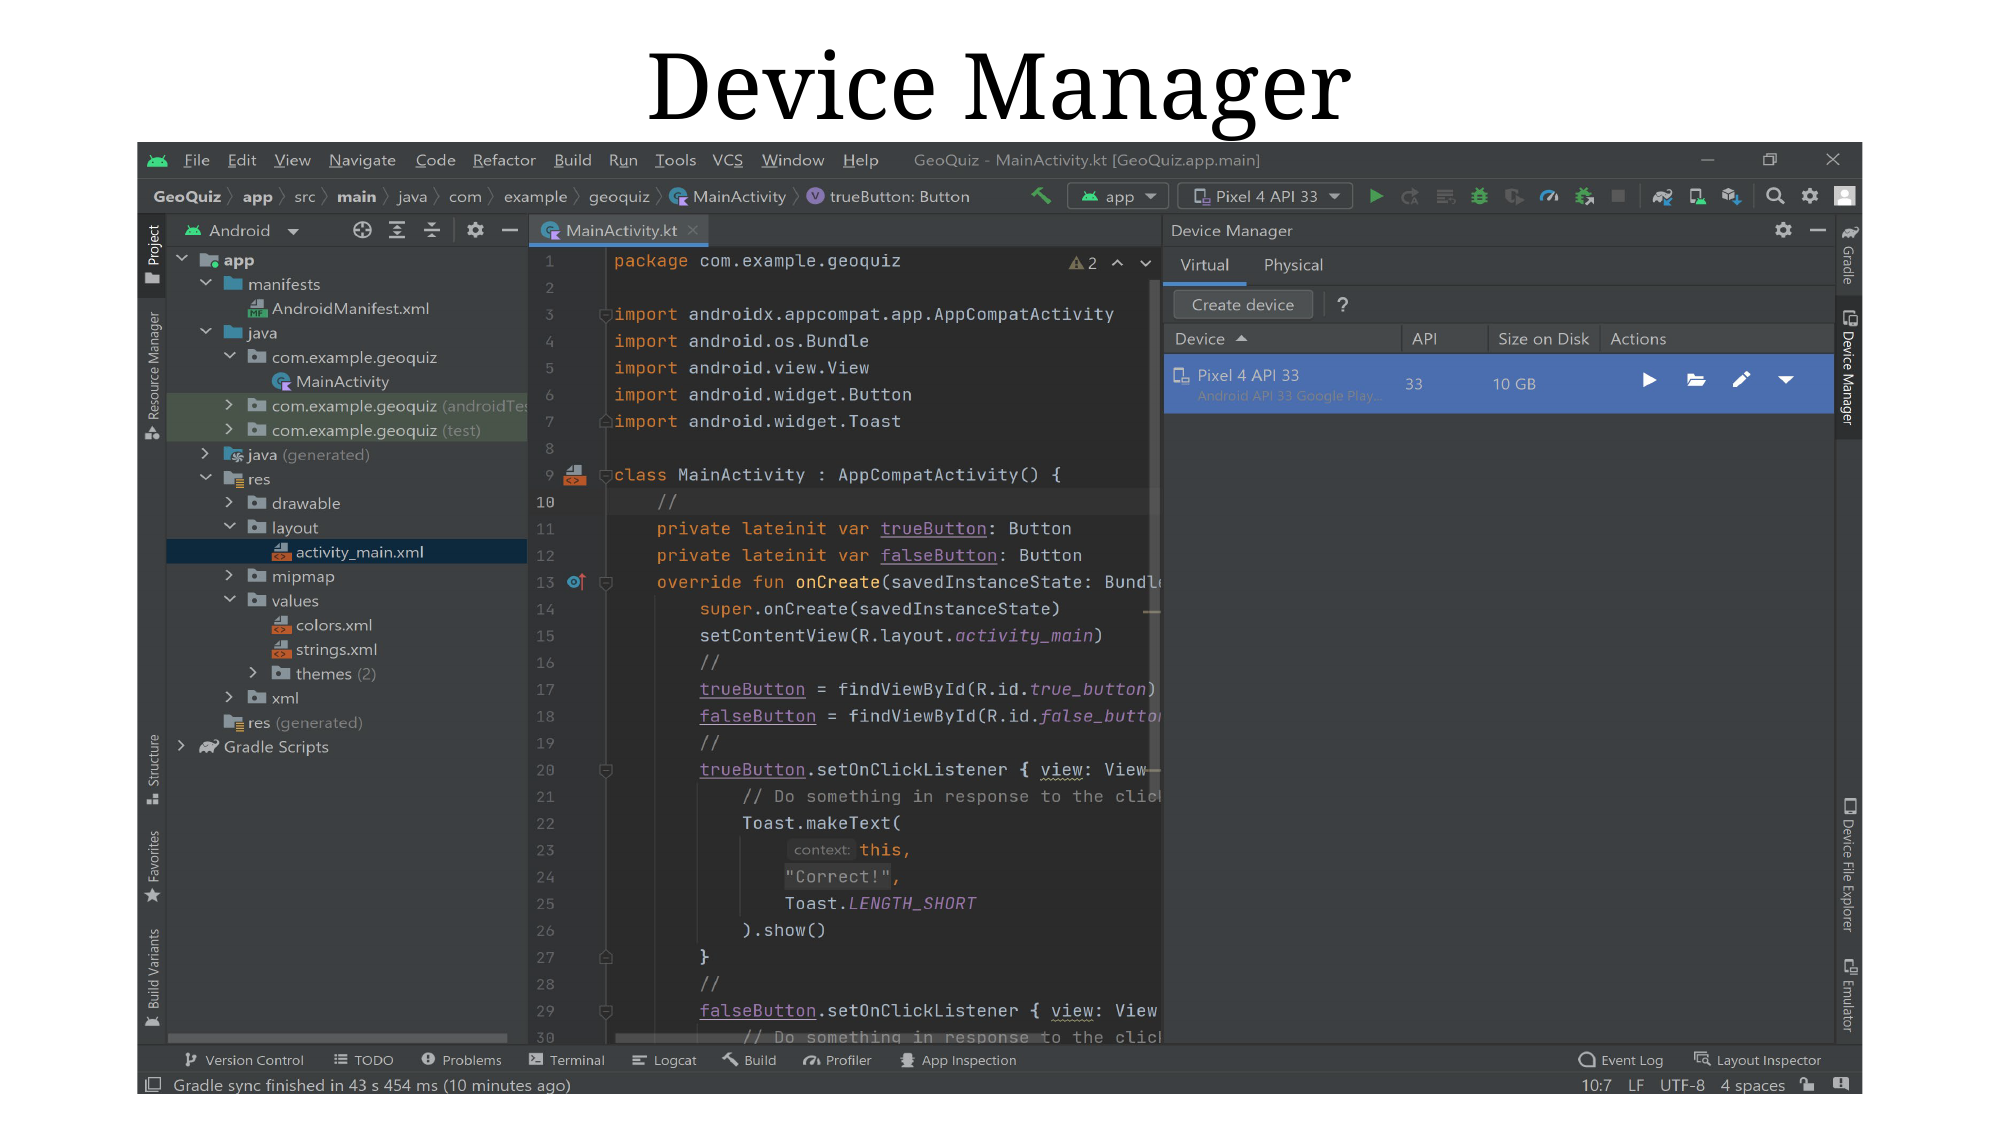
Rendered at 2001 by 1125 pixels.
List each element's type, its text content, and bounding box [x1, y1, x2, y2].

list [137, 142, 1863, 1094]
title Device Manager [137, 18, 1863, 142]
